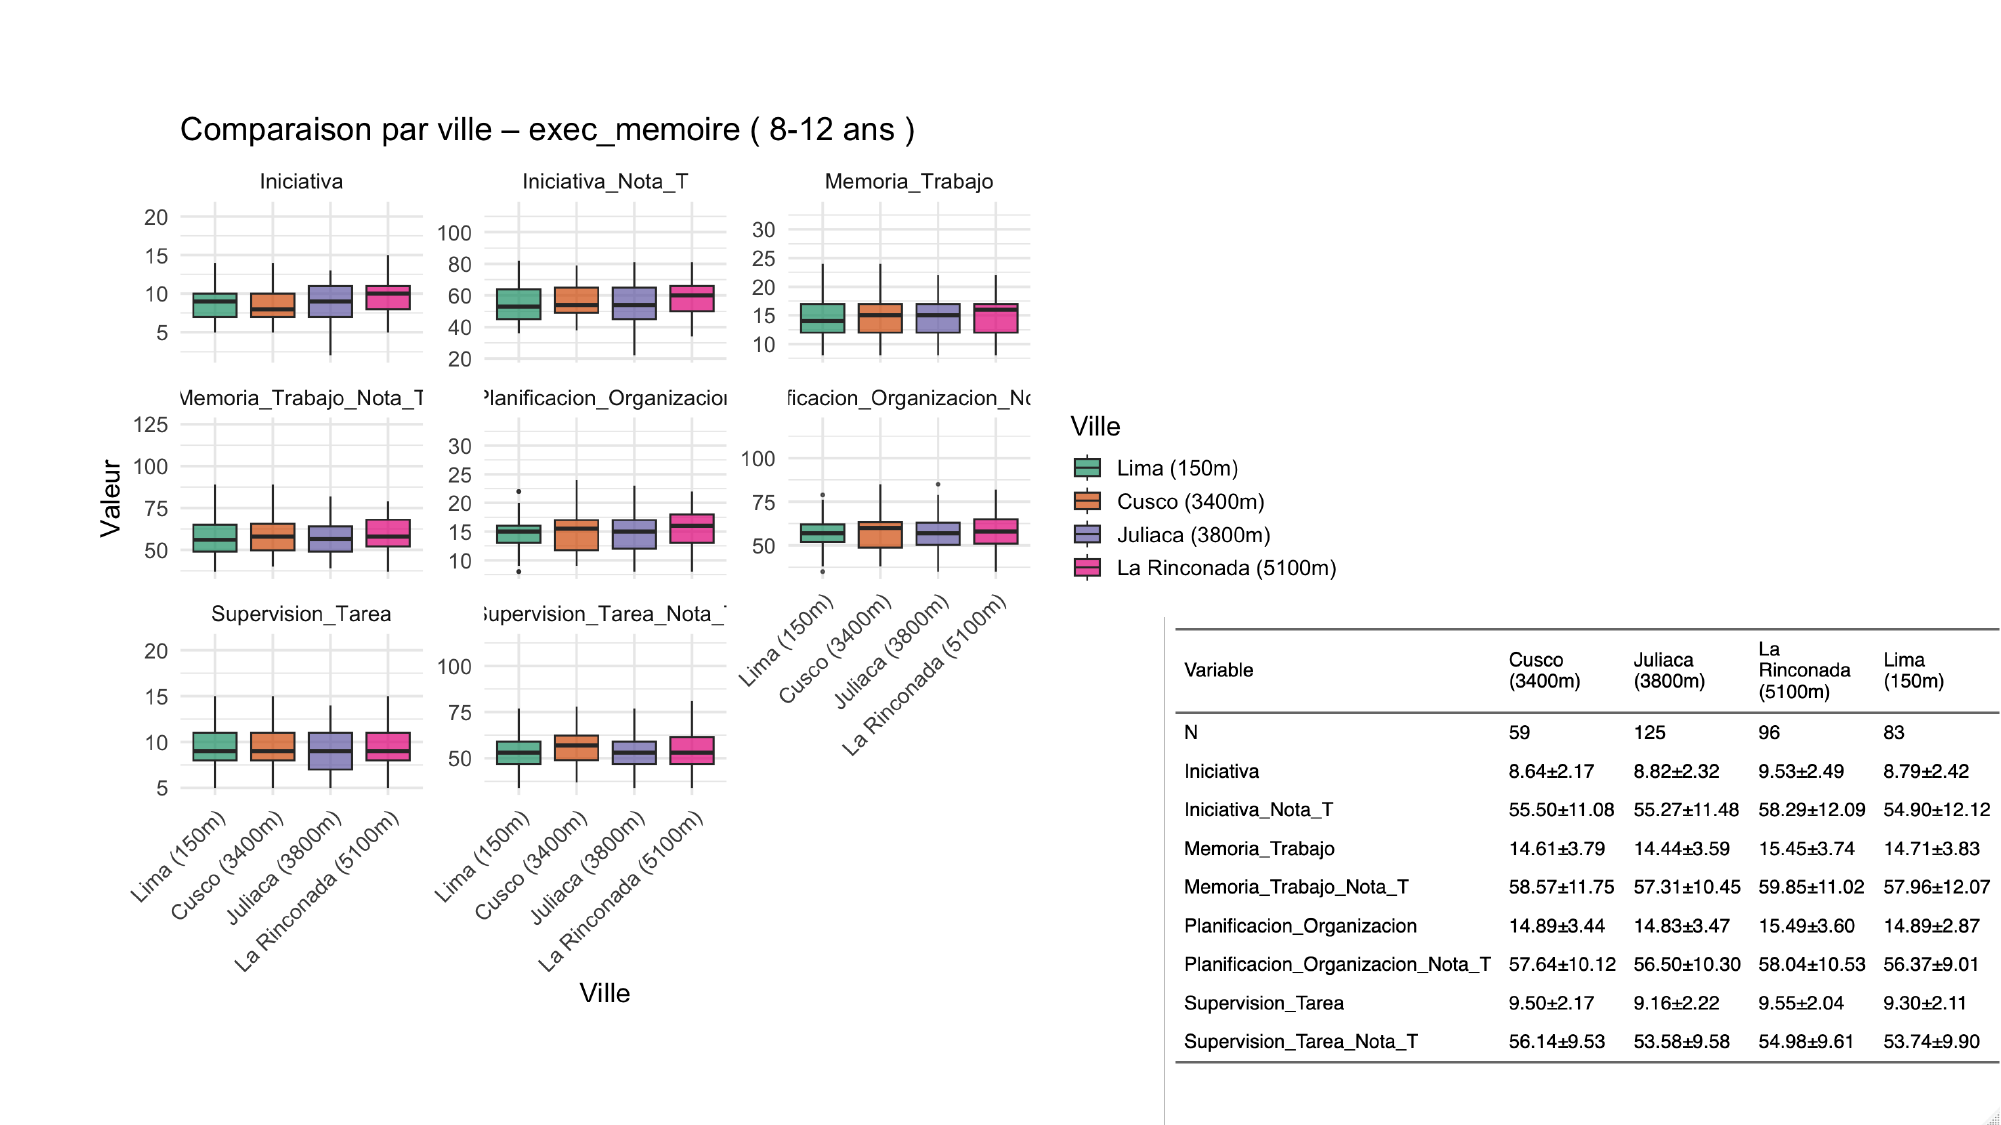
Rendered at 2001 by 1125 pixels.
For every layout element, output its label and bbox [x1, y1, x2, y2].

picture [86, 103, 2000, 1125]
